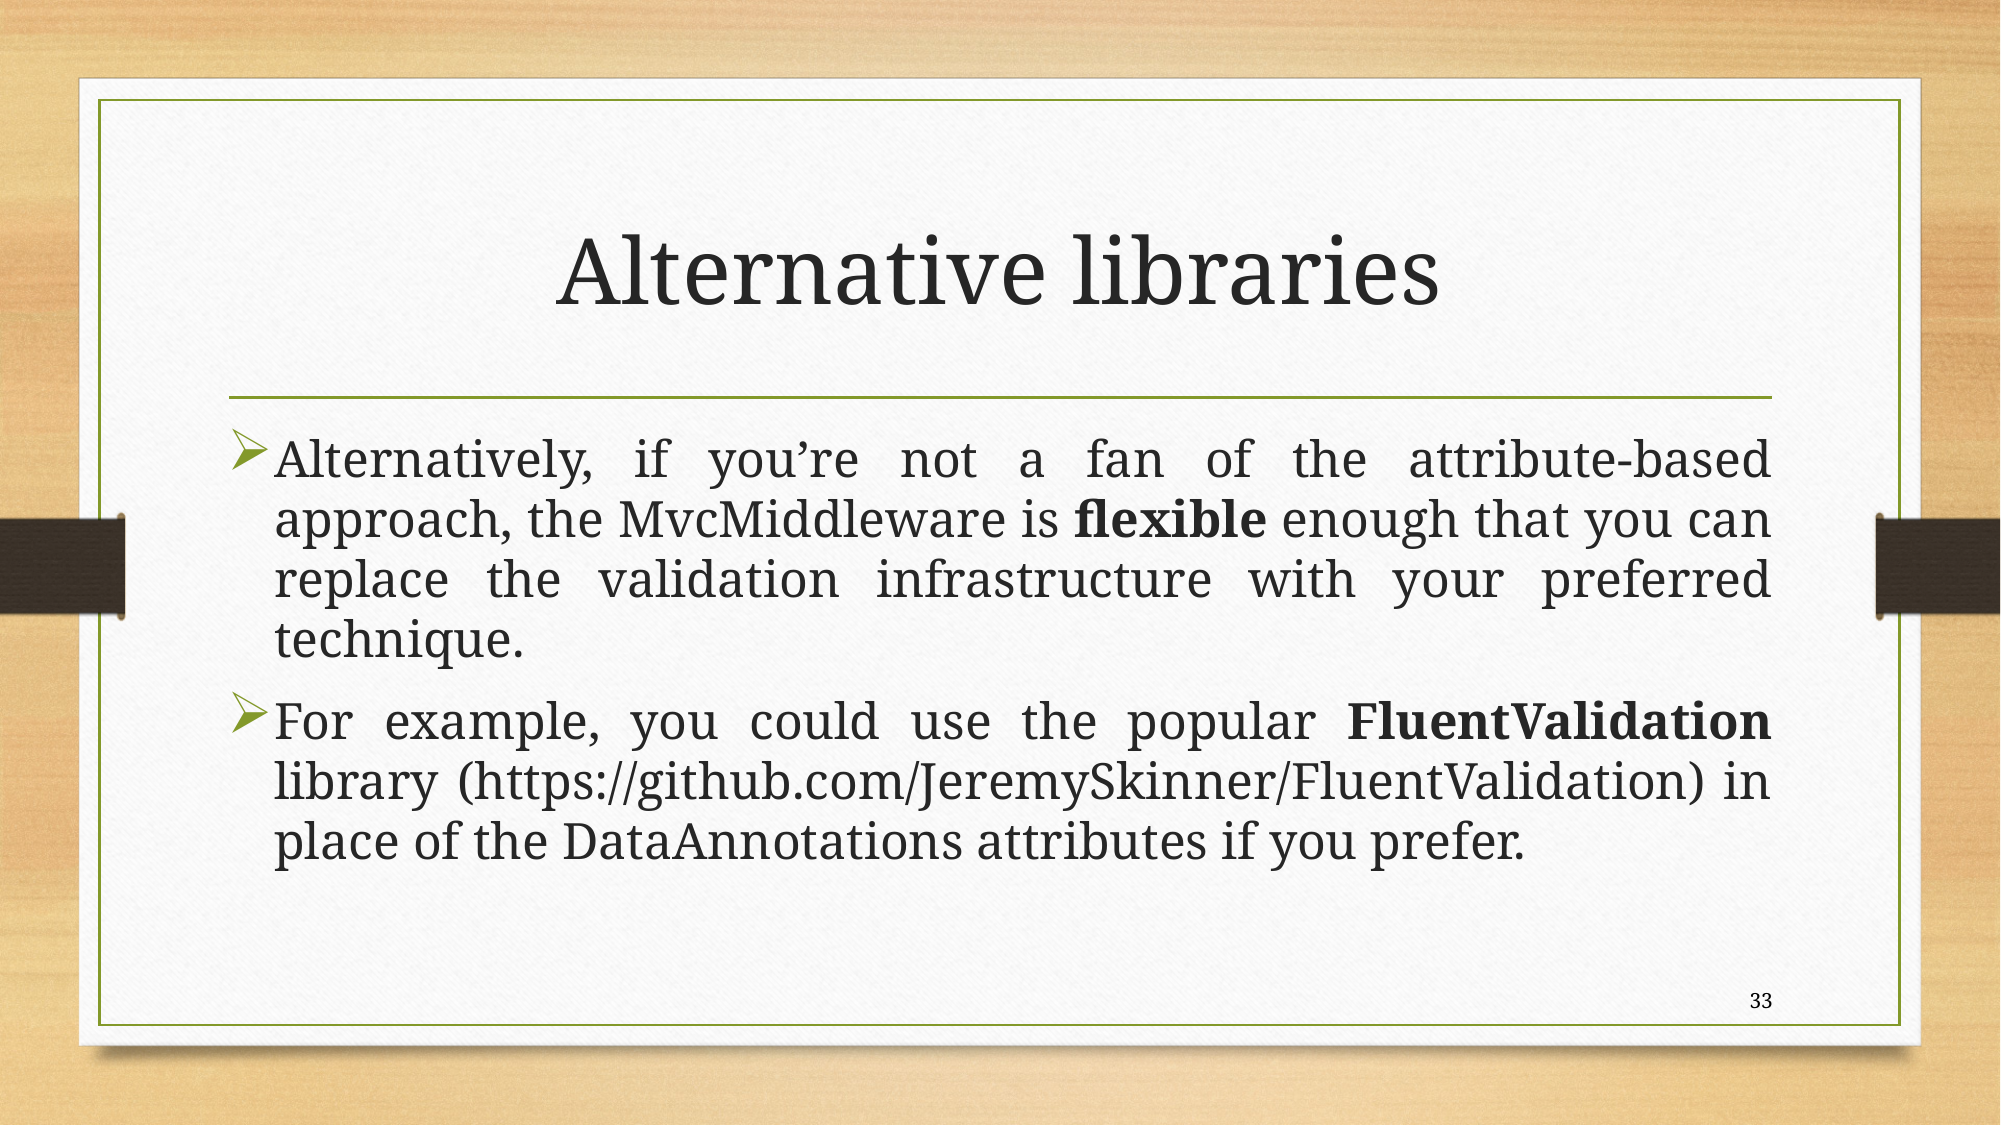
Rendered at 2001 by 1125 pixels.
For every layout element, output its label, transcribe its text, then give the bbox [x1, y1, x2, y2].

title Alternative libraries [212, 161, 1788, 375]
slide_number 33 [1698, 979, 1788, 1025]
picture [0, 0, 2001, 1125]
list Alternatively, if you’re not a fan of the attribute-based approach, the MvcMiddleware is flexible enough that you can replace the validation infrastructure with your preferred technique. For example, you could use the popular FluentValidation library (https://github.com/JeremySkinner/FluentValidation) in place of the DataAnnotations attributes if you prefer. [212, 419, 1788, 964]
